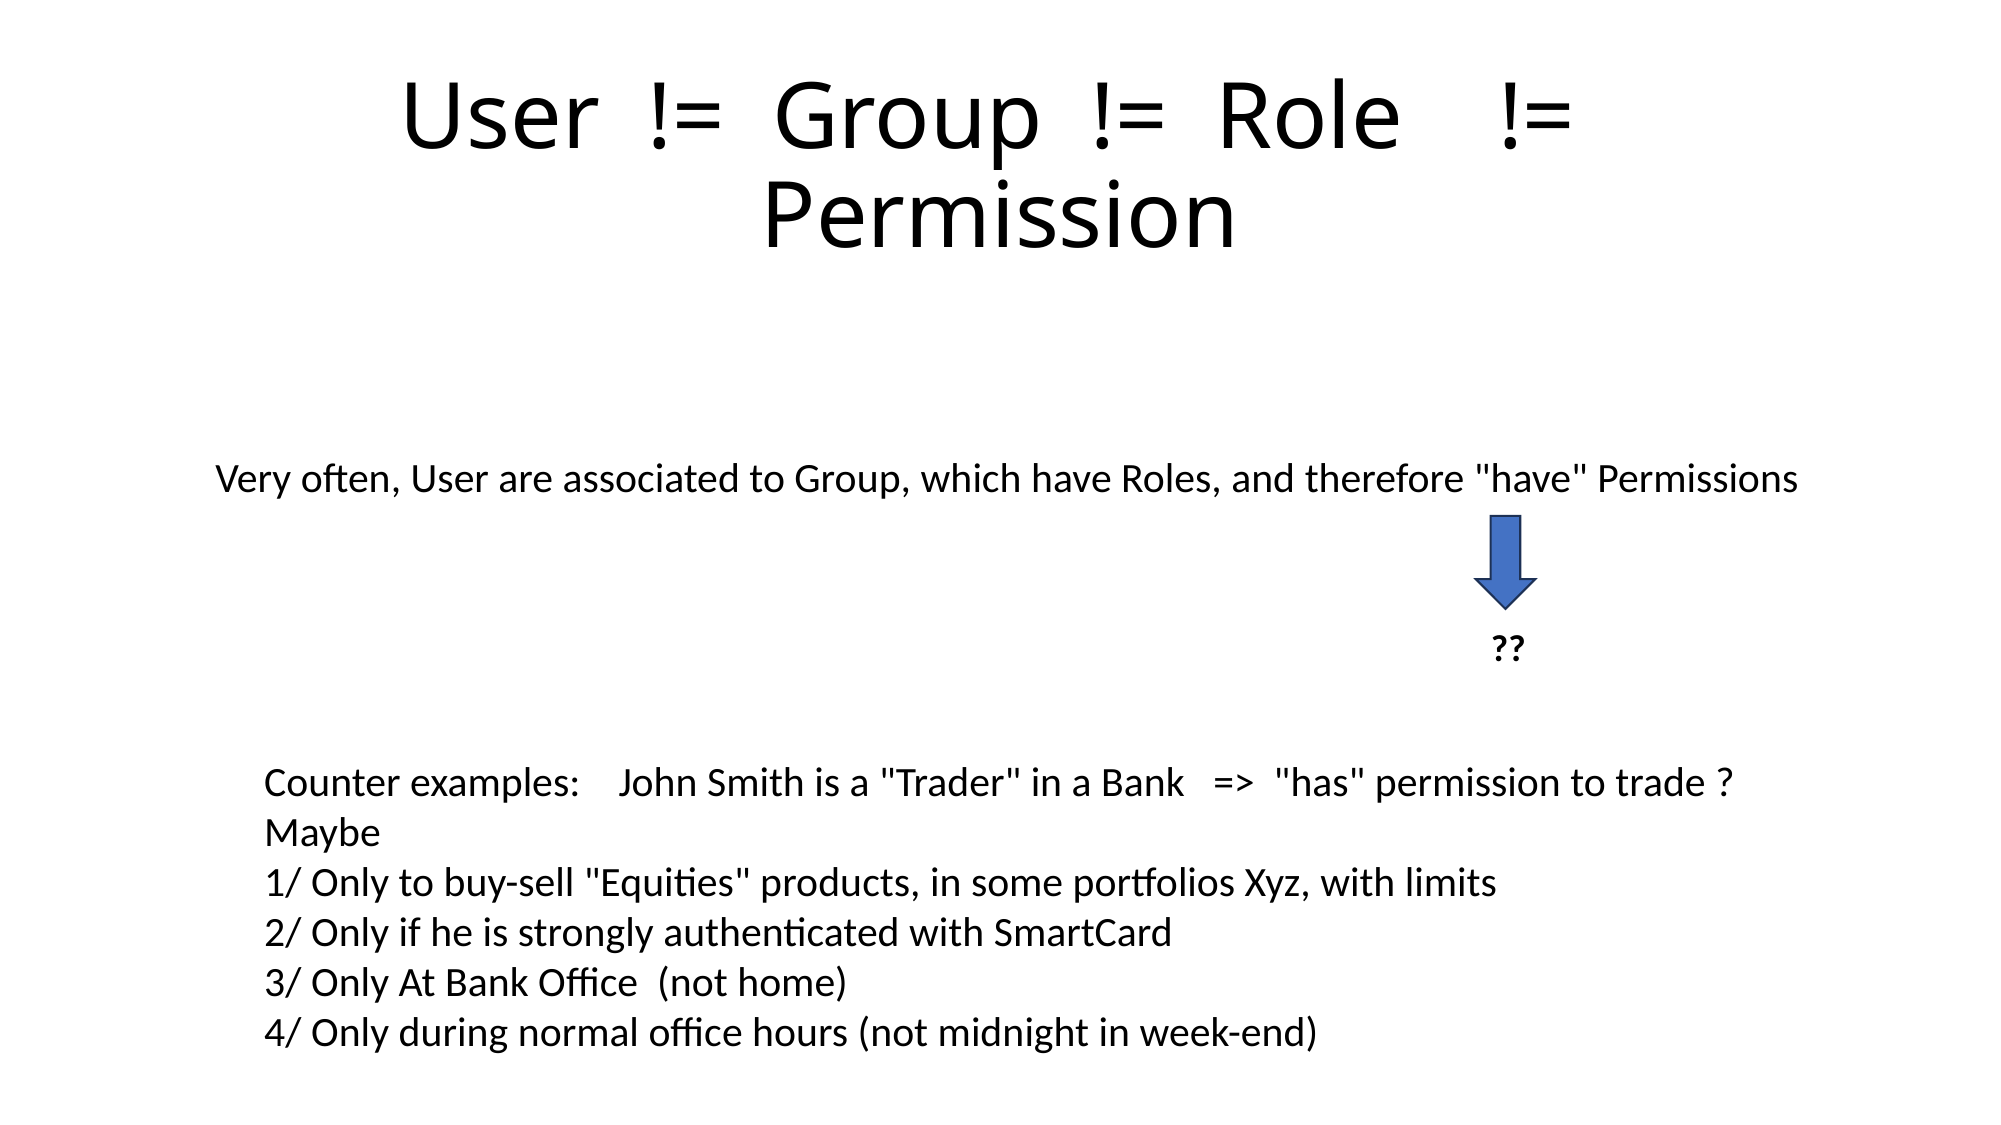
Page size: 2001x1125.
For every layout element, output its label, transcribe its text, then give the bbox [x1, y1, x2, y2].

text_box [1473, 514, 1538, 611]
text_box Very often, User are associated to Group, which have Roles, and therefore "have" Permissions [200, 442, 1815, 508]
title User != Group != Role != Permission [137, 59, 1863, 278]
text_box Counter examples: John Smith is a "Trader" in a Bank => "has" permission to trade ? Maybe 1/ Only to buy-sell "Equities" products, in some portfolios Xyz, with limits 2/ Only if he is strongly authenticated with SmartCard 3/ Only At Bank Office (not home) 4/ Only during normal office hours (not midnight in week-end) [249, 746, 1751, 1062]
text_box ?? [1476, 616, 1541, 677]
